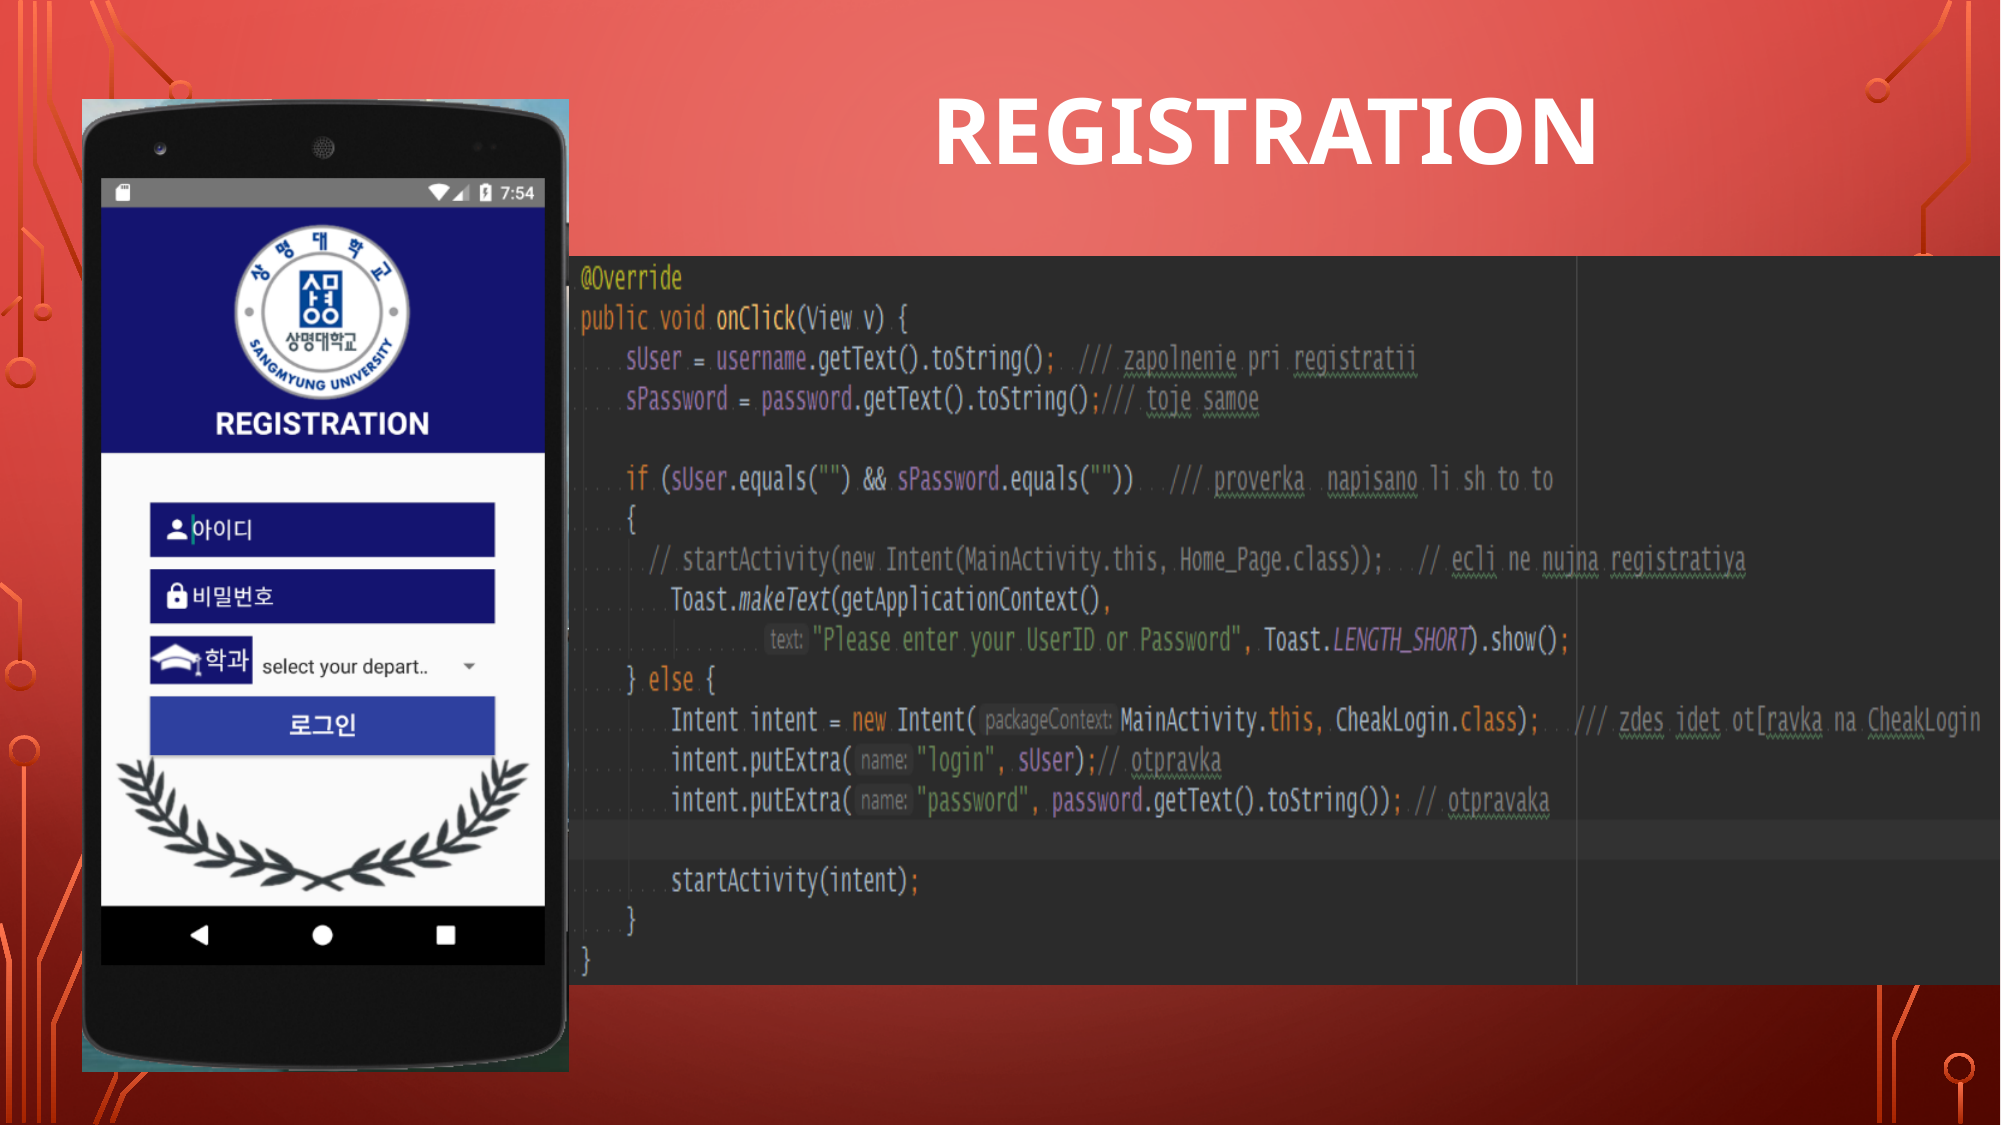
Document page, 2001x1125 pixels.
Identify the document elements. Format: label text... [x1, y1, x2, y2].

picture [82, 99, 2000, 1072]
text_box REGISTRATION [916, 65, 1642, 190]
